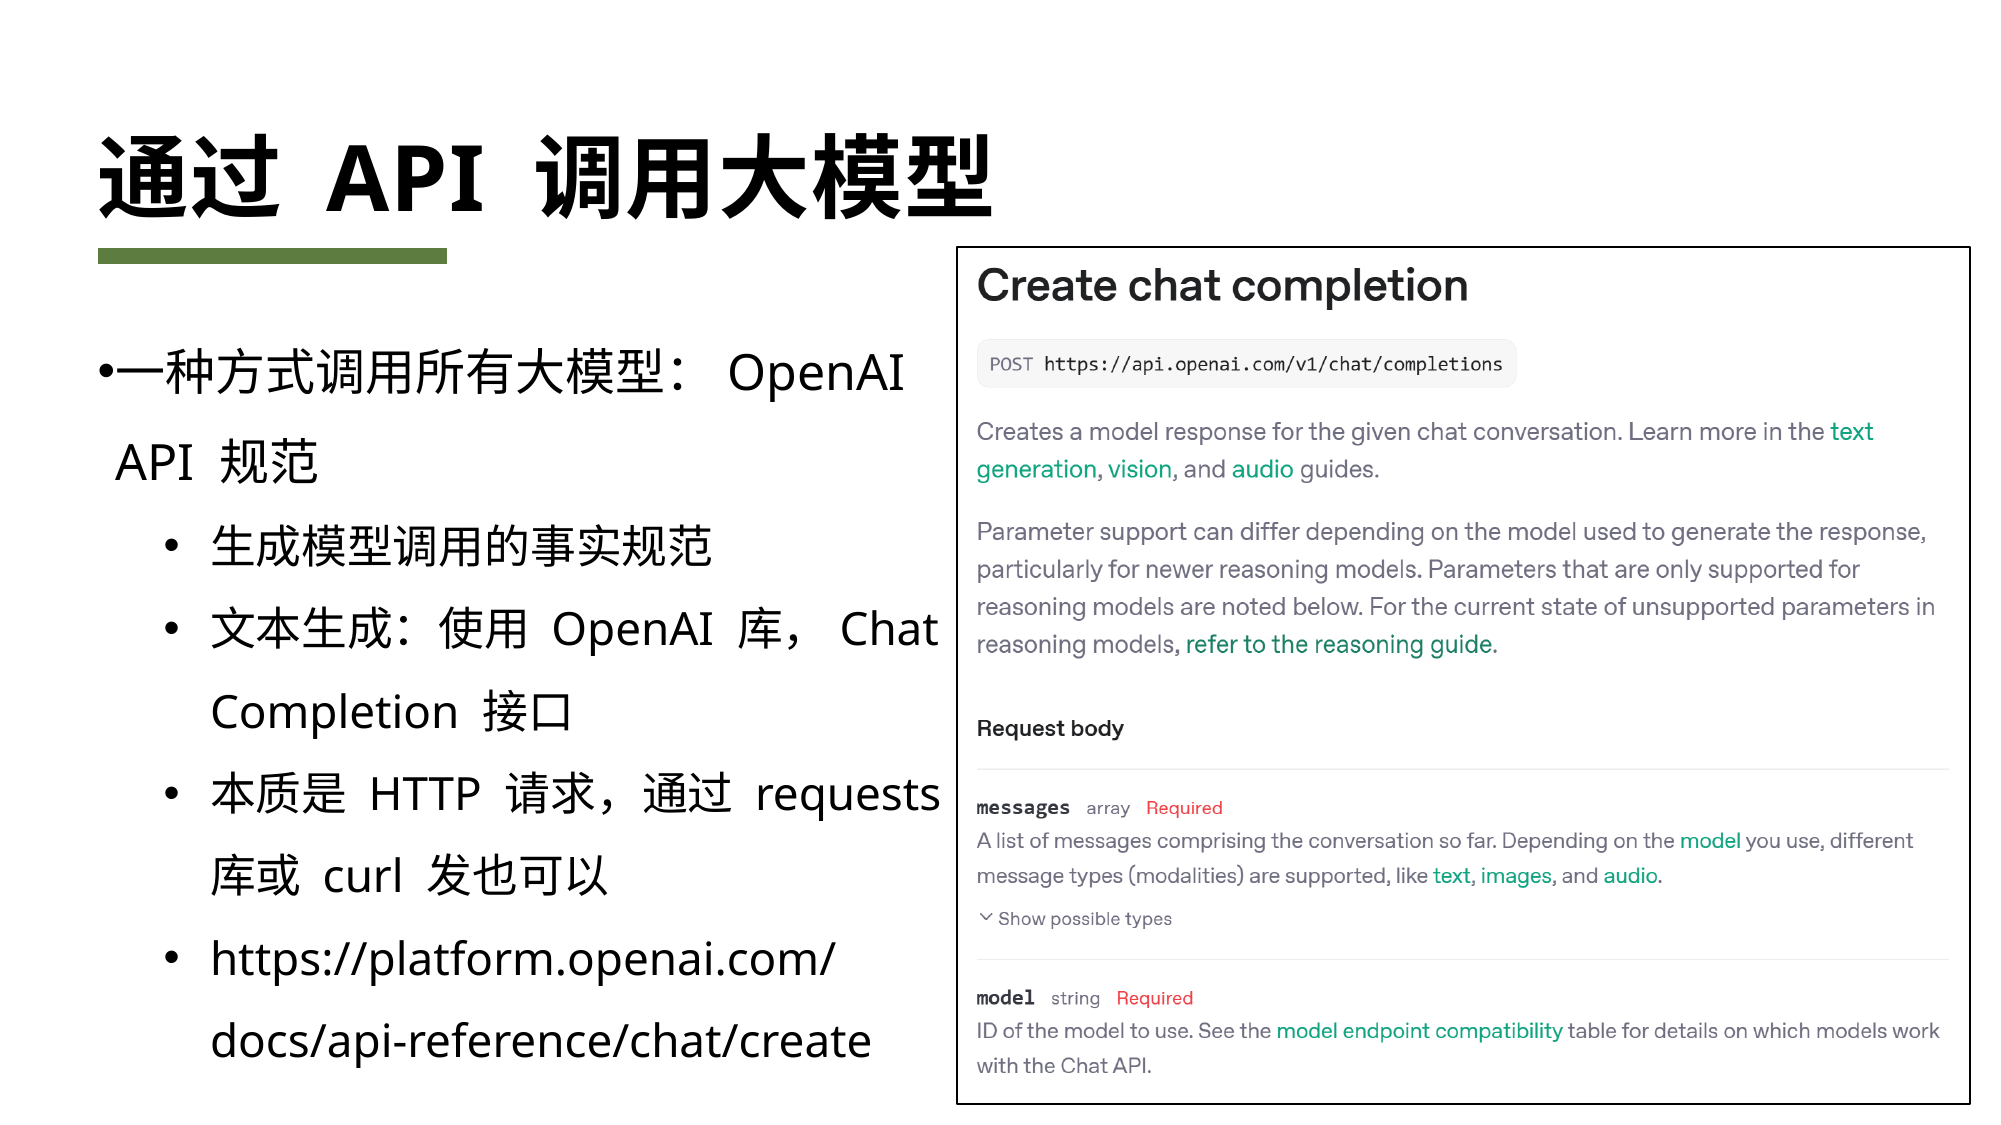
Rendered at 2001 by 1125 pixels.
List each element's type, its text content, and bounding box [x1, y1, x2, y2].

list 一种方式调用所有大模型：OpenAI API 规范 生成模型调用的事实规范 文本生成：使用 OpenAI 库，Chat Completion 接口 本质是 HTTP 请求，通过 requests 库或 curl 发也可以 https://platform.openai.com/docs/api-reference/chat/create [97, 272, 947, 1103]
title 通过 API 调用大模型 [97, 67, 1586, 230]
picture [957, 247, 1969, 1103]
